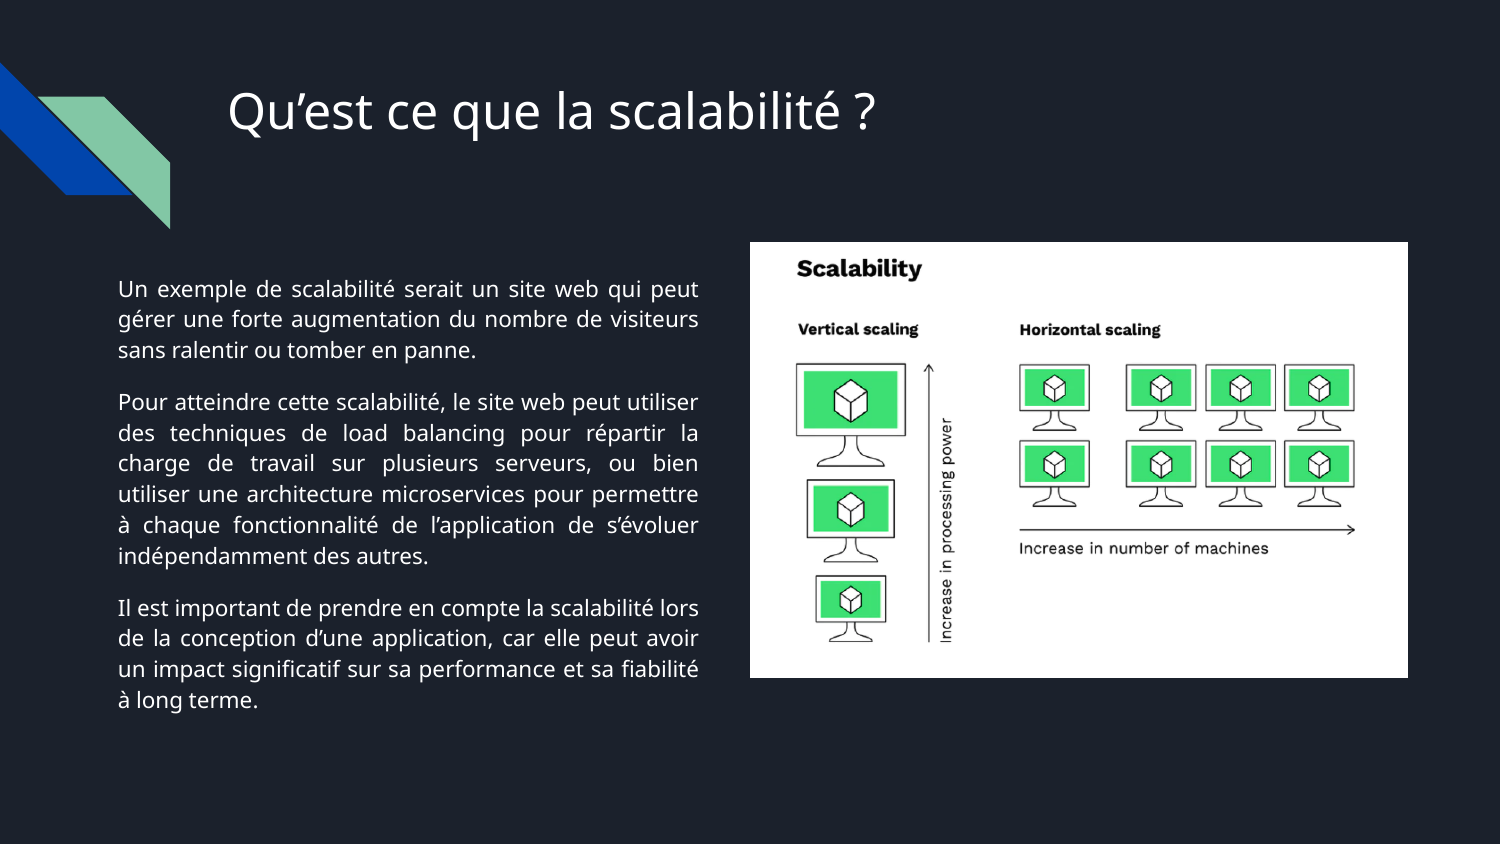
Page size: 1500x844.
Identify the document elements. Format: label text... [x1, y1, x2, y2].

title Qu’est ce que la scalabilité ? [212, 64, 1368, 215]
picture [749, 241, 1408, 678]
list Un exemple de scalabilité serait un site web qui peut gérer une forte augmentation du nombre de visiteurs sans ralentir ou tomber en panne. Pour atteindre cette scalabilité, le site web peut utiliser des techniques de load balancing pour répartir la charge de travail sur plusieurs serveurs, ou bien utiliser une architecture microservices pour permettre à chaque fonctionnalité de l’application de s’évoluer indépendamment des autres. Il est important de prendre en compte la scalabilité lors de la conception d’une application, car elle peut avoir un impact significatif sur sa performance et sa fiabilité à long terme. [102, 255, 715, 734]
